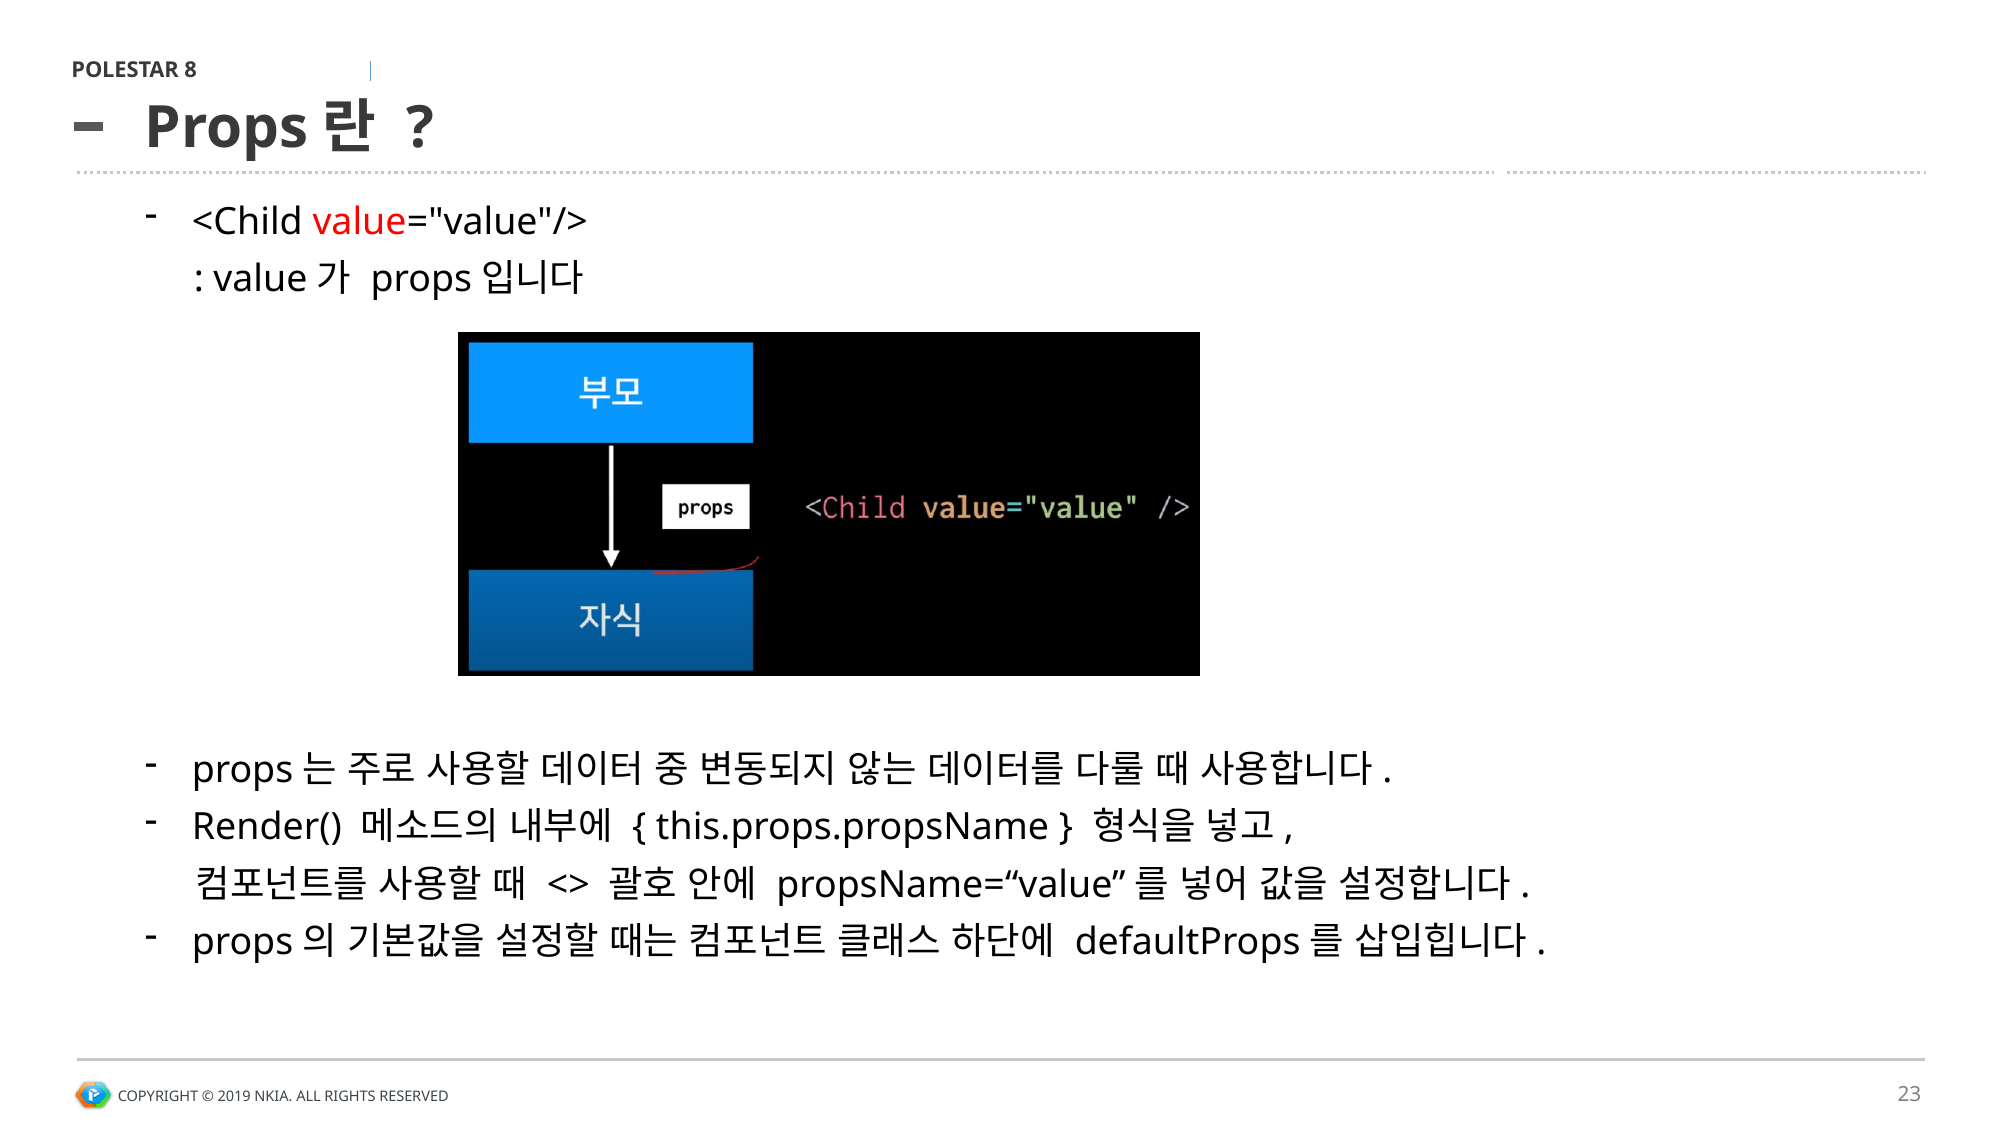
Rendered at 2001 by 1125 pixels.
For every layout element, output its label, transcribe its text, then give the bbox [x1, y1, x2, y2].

text_box props는 주로 사용할 데이터 중 변동되지 않는 데이터를 다룰 때 사용합니다. Render() 메소드의 내부에 { this.props.propsName } 형식을 넣고, 컴포넌트를 사용할 때 <> 괄호 안에 propsName=“value”를 넣어 값을 설정합니다. props의 기본값을 설정할 때는 컴포넌트 클래스 하단에 defaultProps를 삽입힙니다. [130, 737, 1943, 970]
title Props란 ? [130, 89, 1597, 165]
text_box <Child value="value"/> : value가 props입니다 [130, 189, 1943, 307]
picture [67, 1079, 118, 1111]
picture [457, 332, 1200, 676]
